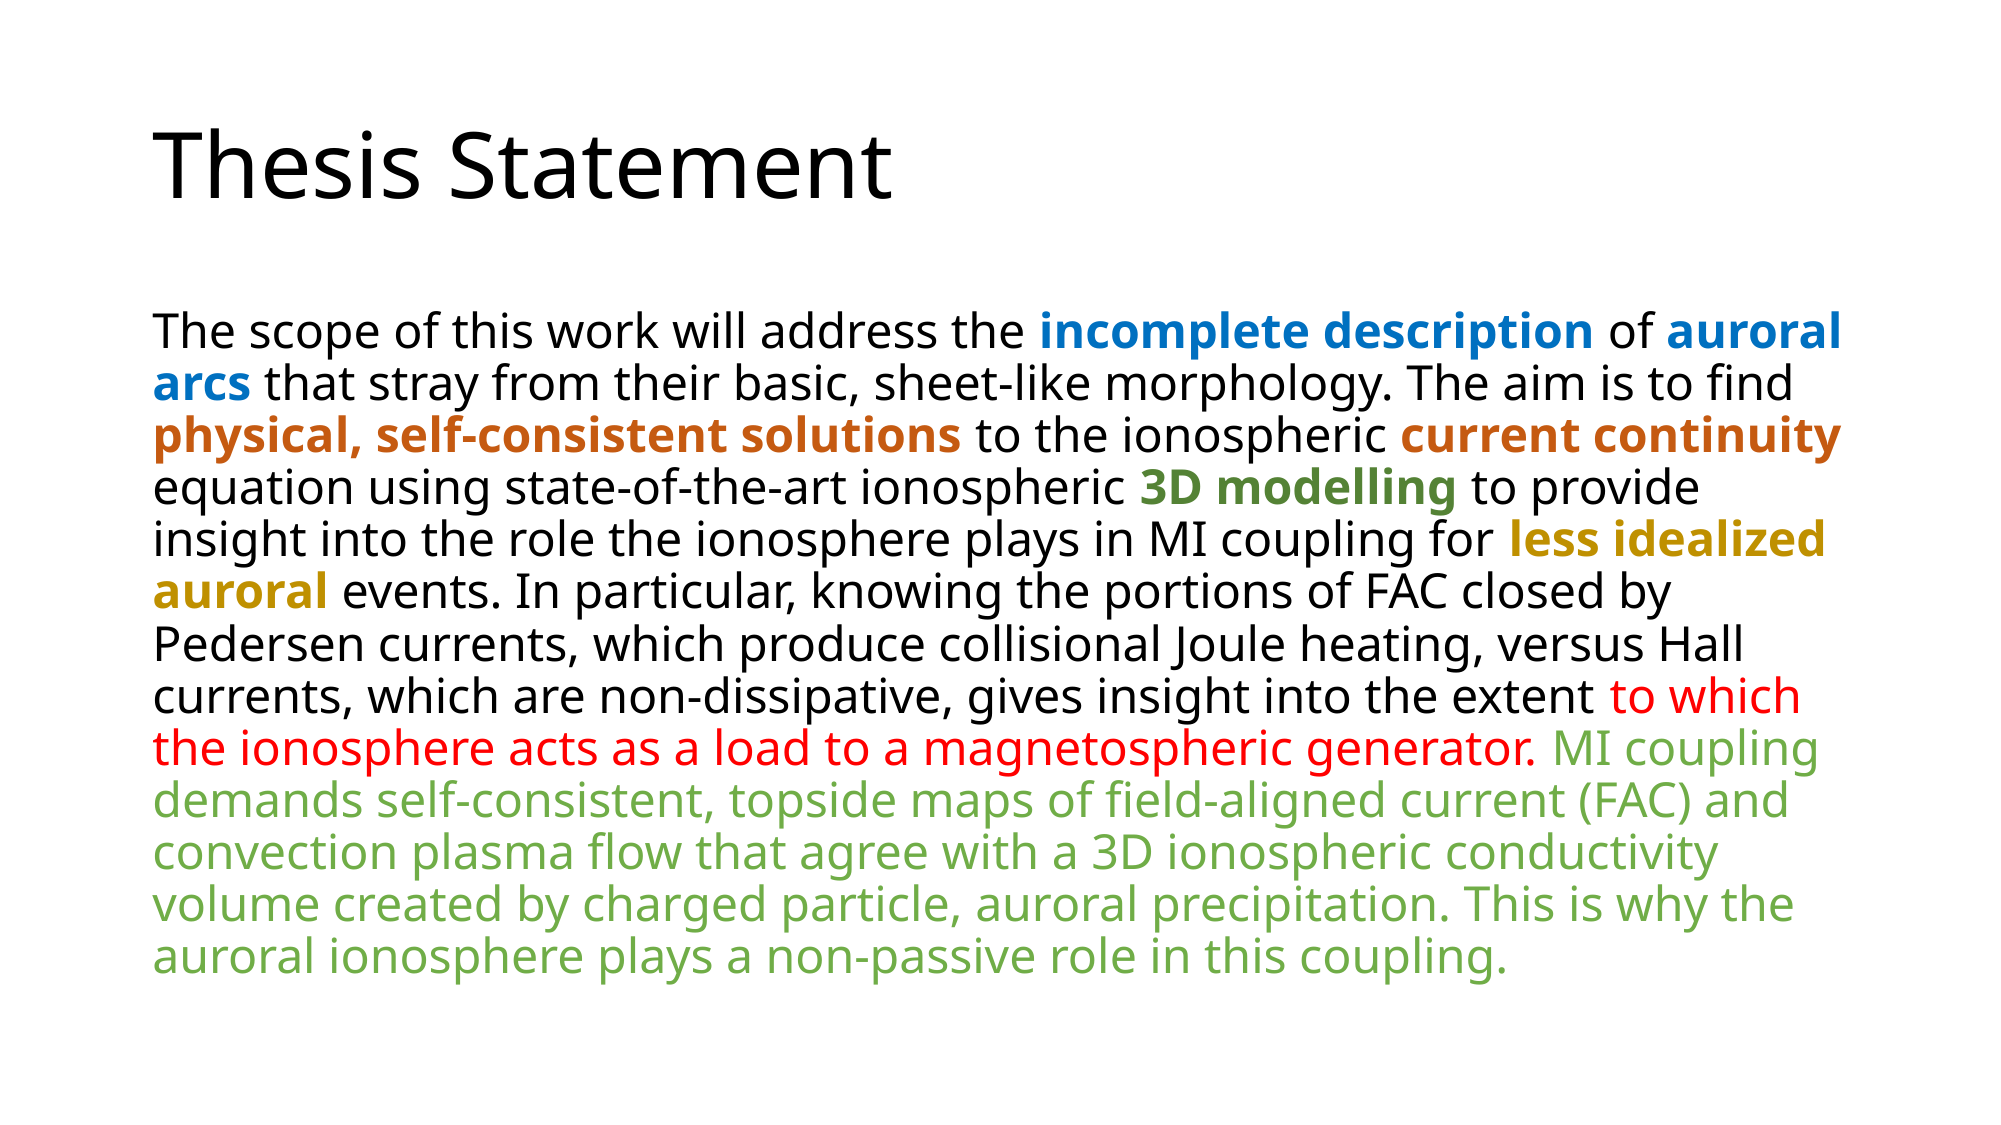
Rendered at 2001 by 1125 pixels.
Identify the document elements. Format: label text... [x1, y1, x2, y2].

title Thesis Statement [137, 59, 1863, 278]
list The scope of this work will address the incomplete description of auroral arcs that stray from their basic, sheet-like morphology. The aim is to find physical, self-consistent solutions to the ionospheric current continuity equation using state-of-the-art ionospheric 3D modelling to provide insight into the role the ionosphere plays in MI coupling for less idealized auroral events. In particular, knowing the portions of FAC closed by Pedersen currents, which produce collisional Joule heating, versus Hall currents, which are non-dissipative, gives insight into the extent to which the ionosphere acts as a load to a magnetospheric generator. MI coupling demands self-consistent, topside maps of field-aligned current (FAC) and convection plasma flow that agree with a 3D ionospheric conductivity volume created by charged particle, auroral precipitation. This is why the auroral ionosphere plays a non-passive role in this coupling. [137, 299, 1863, 1014]
